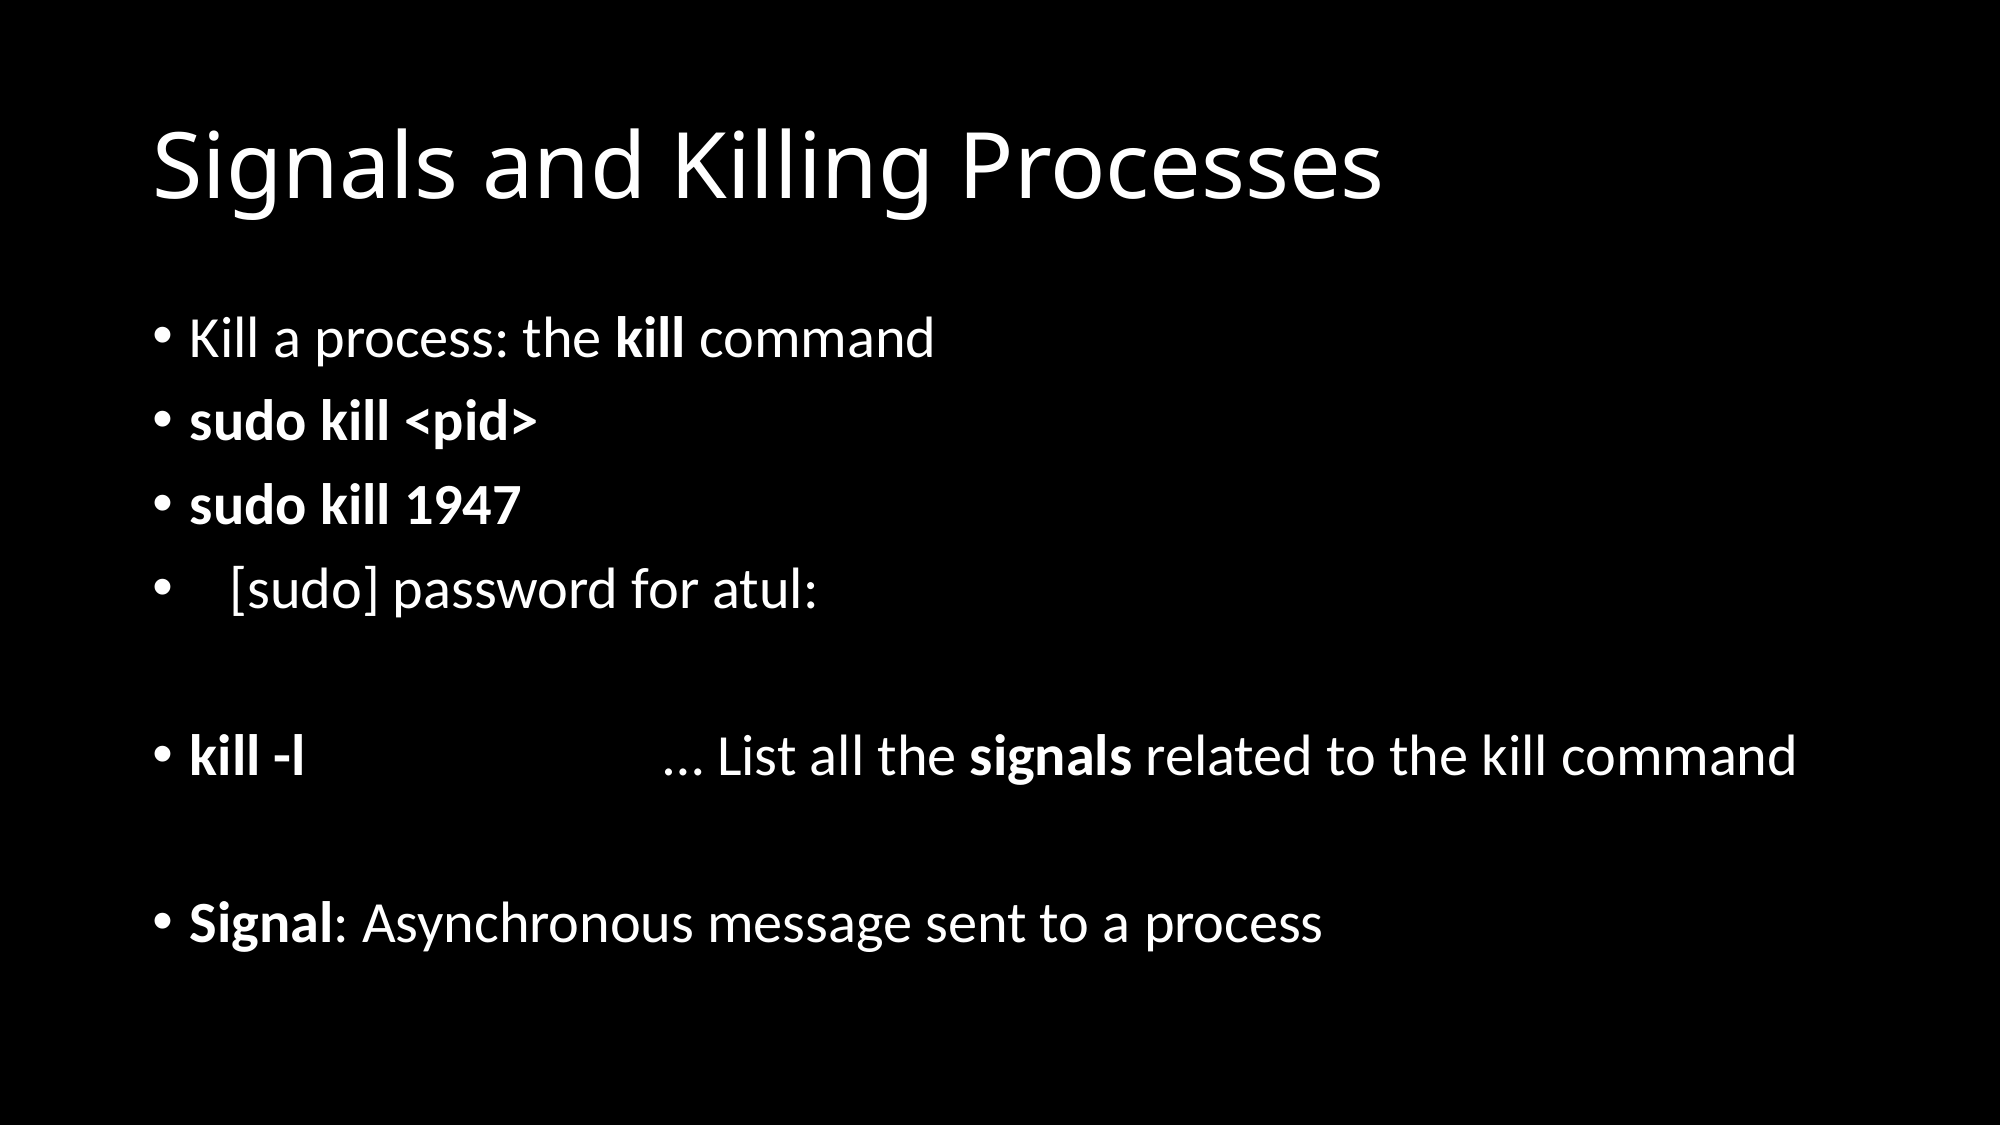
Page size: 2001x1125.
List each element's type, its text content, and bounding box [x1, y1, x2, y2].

title Signals and Killing Processes [137, 59, 1863, 278]
list Kill a process: the kill command sudo kill <pid> sudo kill 1947 [sudo] password for atul: kill -l … List all the signals related to the kill command Signal: Asynchronous message sent to a process [137, 299, 1863, 1014]
